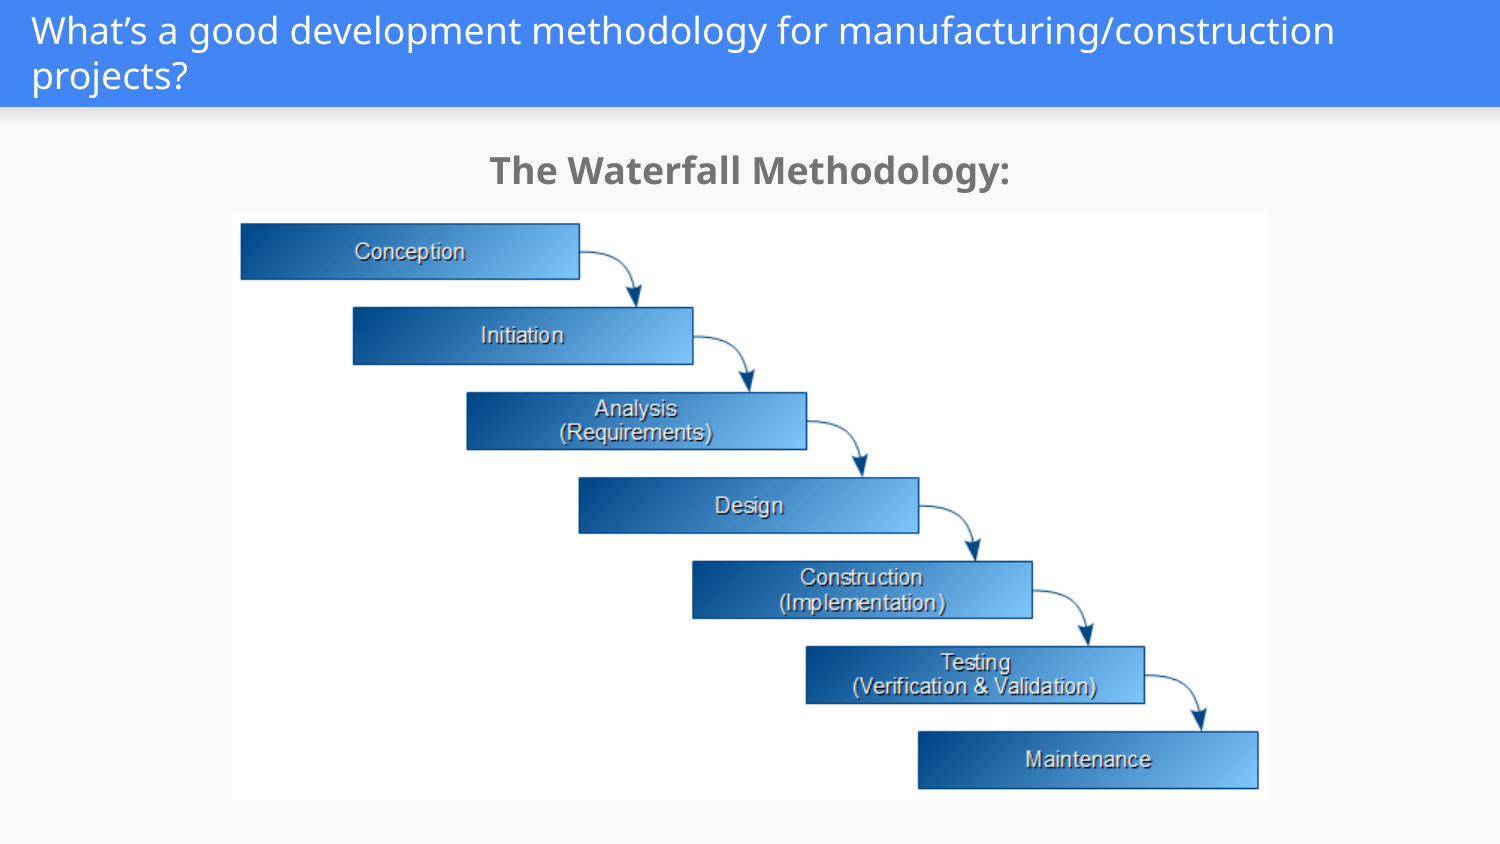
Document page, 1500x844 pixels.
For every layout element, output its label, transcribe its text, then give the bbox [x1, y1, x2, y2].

list The Waterfall Methodology: [232, 125, 1268, 212]
title What’s a good development methodology for manufacturing/construction projects? [16, 2, 1464, 102]
picture [232, 212, 1268, 801]
